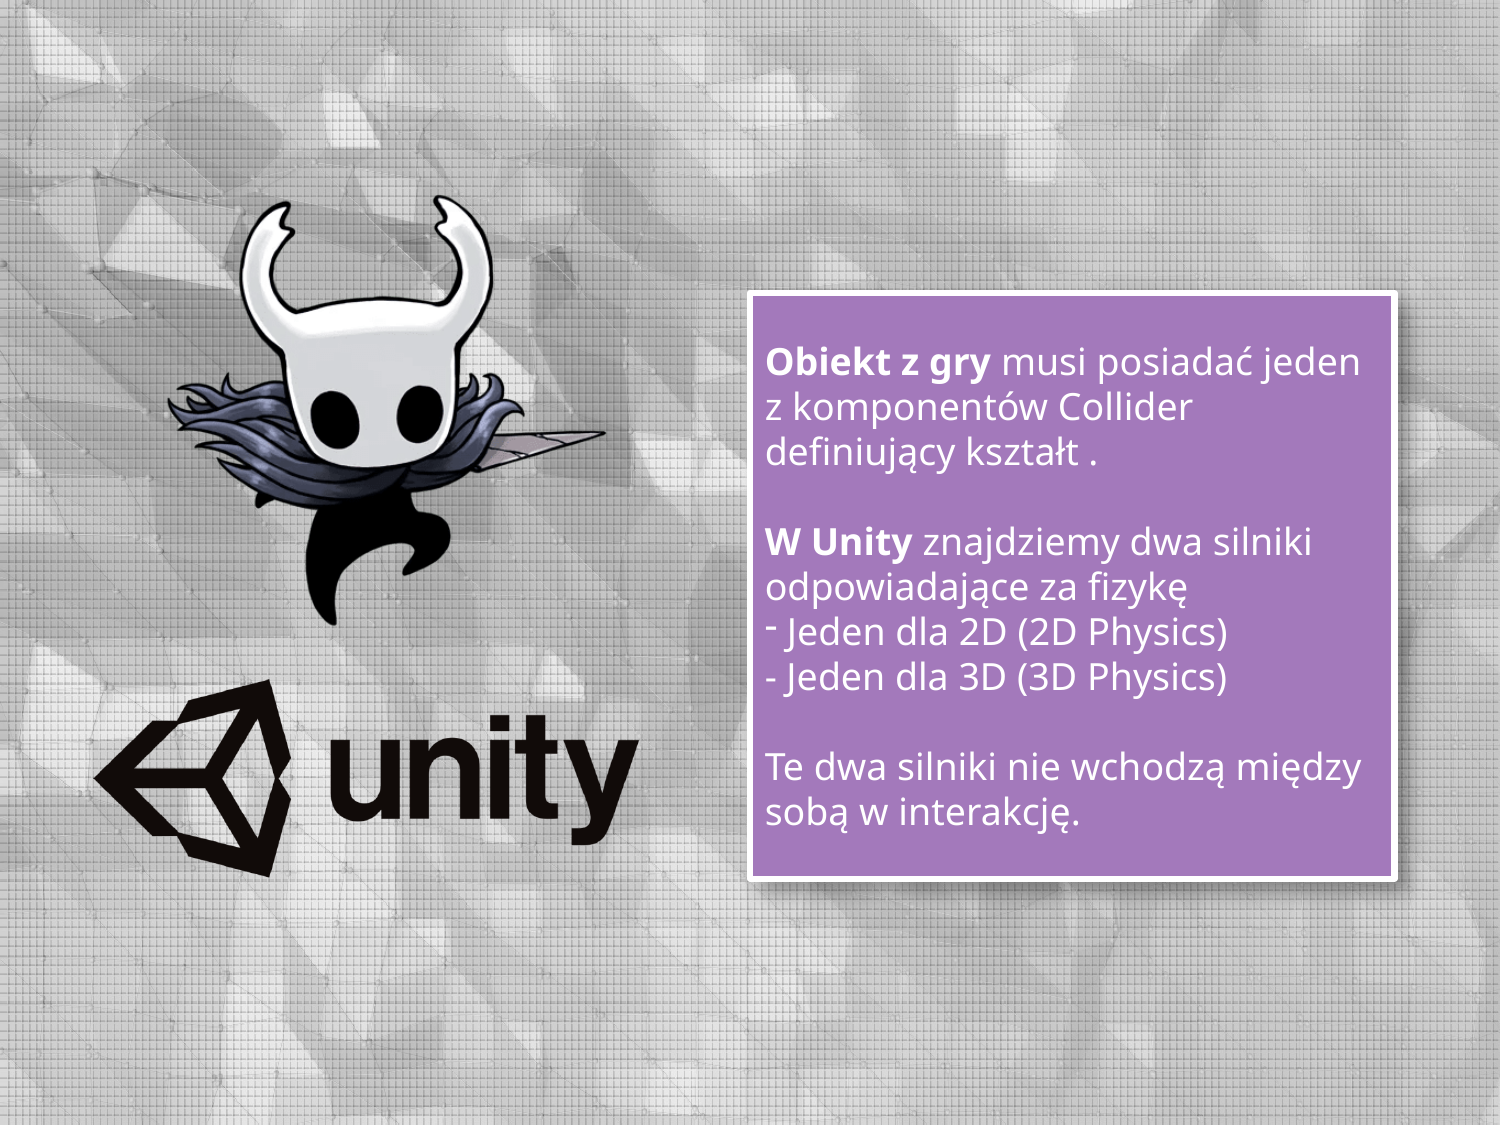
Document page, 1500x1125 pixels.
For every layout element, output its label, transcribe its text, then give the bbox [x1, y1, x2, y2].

text_box Obiekt z gry musi posiadać jeden z komponentów Collider definiujący kształt . W Unity znajdziemy dwa silniki odpowiadające za fizykę Jeden dla 2D (2D Physics) - Jeden dla 3D (3D Physics) Te dwa silniki nie wchodzą między sobą w interakcję. [747, 290, 1398, 882]
picture [93, 128, 669, 878]
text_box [0, 0, 1500, 1125]
